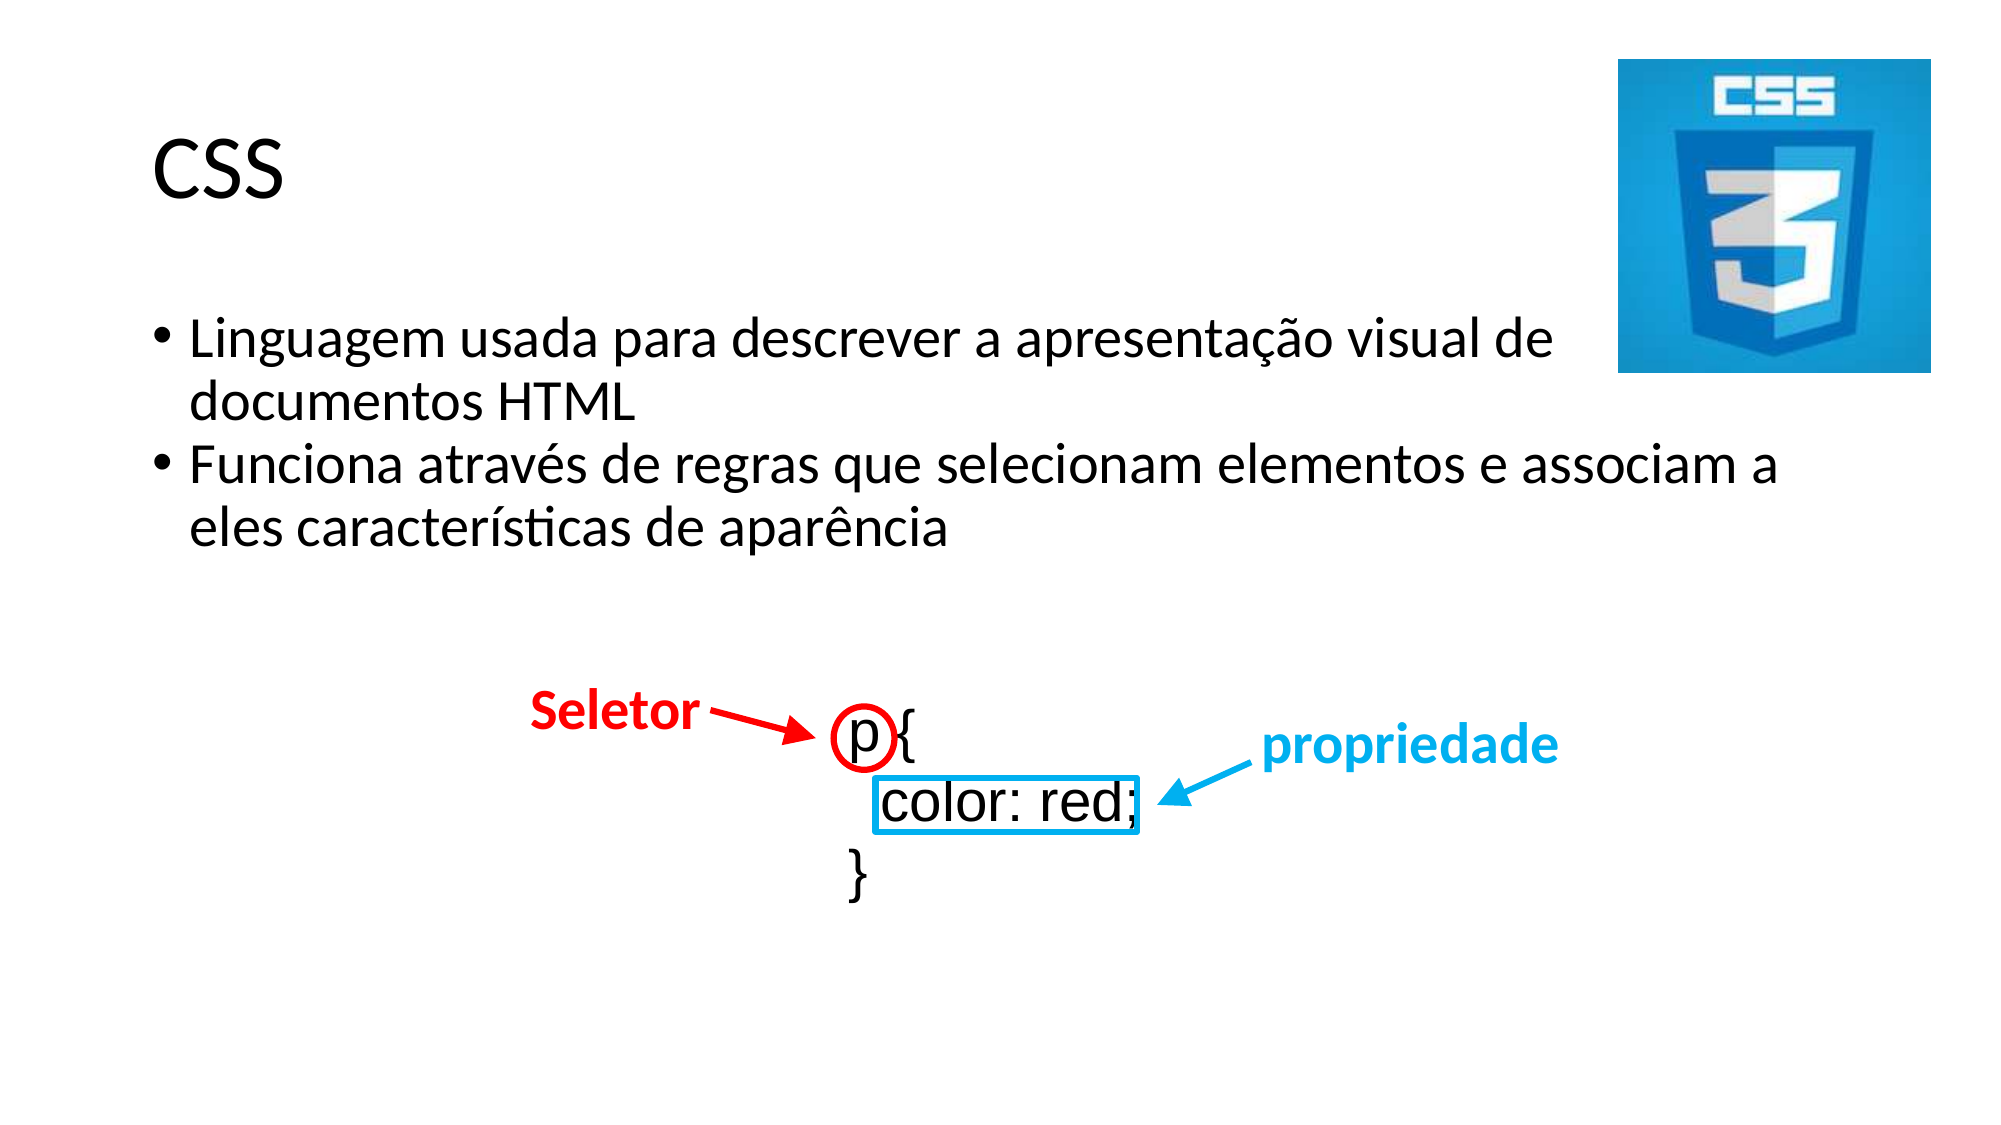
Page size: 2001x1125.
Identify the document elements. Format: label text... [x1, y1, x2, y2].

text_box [710, 709, 817, 739]
text_box p { color: red; } [833, 685, 1167, 911]
picture [1617, 59, 1931, 373]
text_box propriedade [1246, 697, 1591, 784]
picture [1719, 62, 1743, 66]
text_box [1156, 761, 1252, 806]
title CSS [137, 59, 1616, 278]
picture [1769, 62, 1793, 66]
text_box [873, 776, 1139, 834]
text_box [833, 706, 895, 770]
list Linguagem usada para descrever a apresentação visual de documentos HTML Funciona através de regras que selecionam elementos e associam a eles características de aparência [137, 299, 1863, 1014]
text_box Seletor [515, 663, 729, 750]
